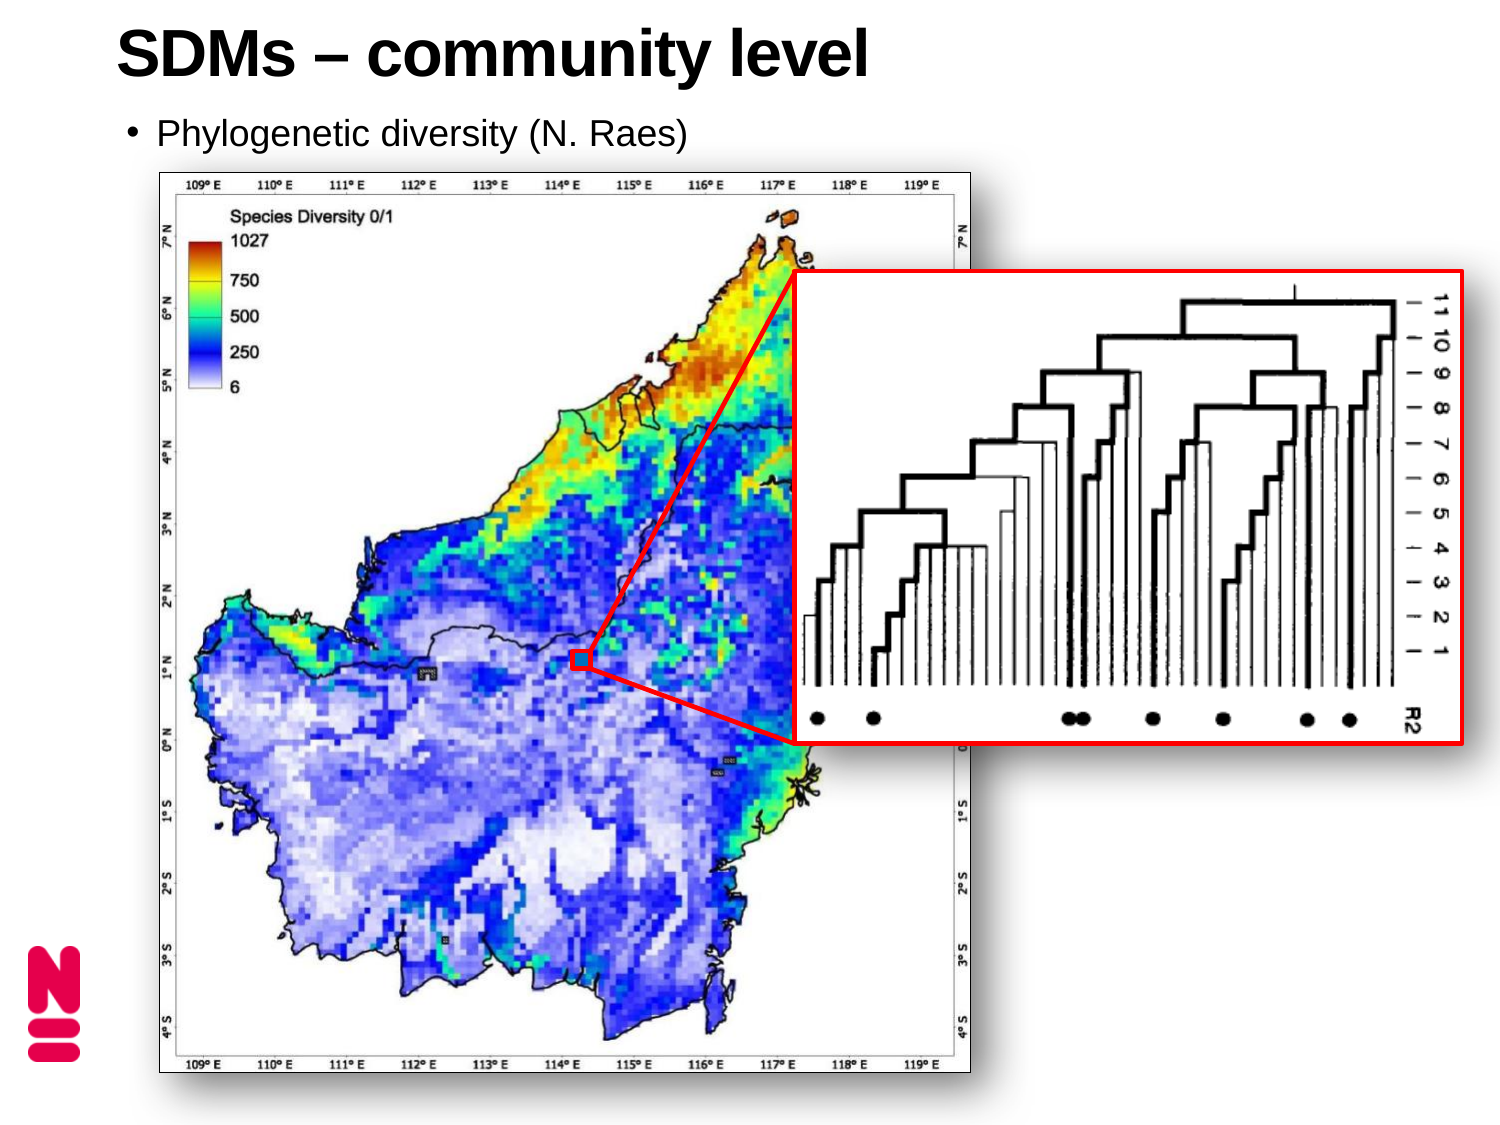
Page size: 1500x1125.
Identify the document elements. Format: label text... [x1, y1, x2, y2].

list Phylogenetic diversity (N. Raes) [126, 113, 1471, 1083]
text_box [572, 270, 1460, 744]
picture [159, 172, 971, 1073]
title SDMs – community level [116, 19, 1400, 102]
picture [28, 946, 80, 1062]
